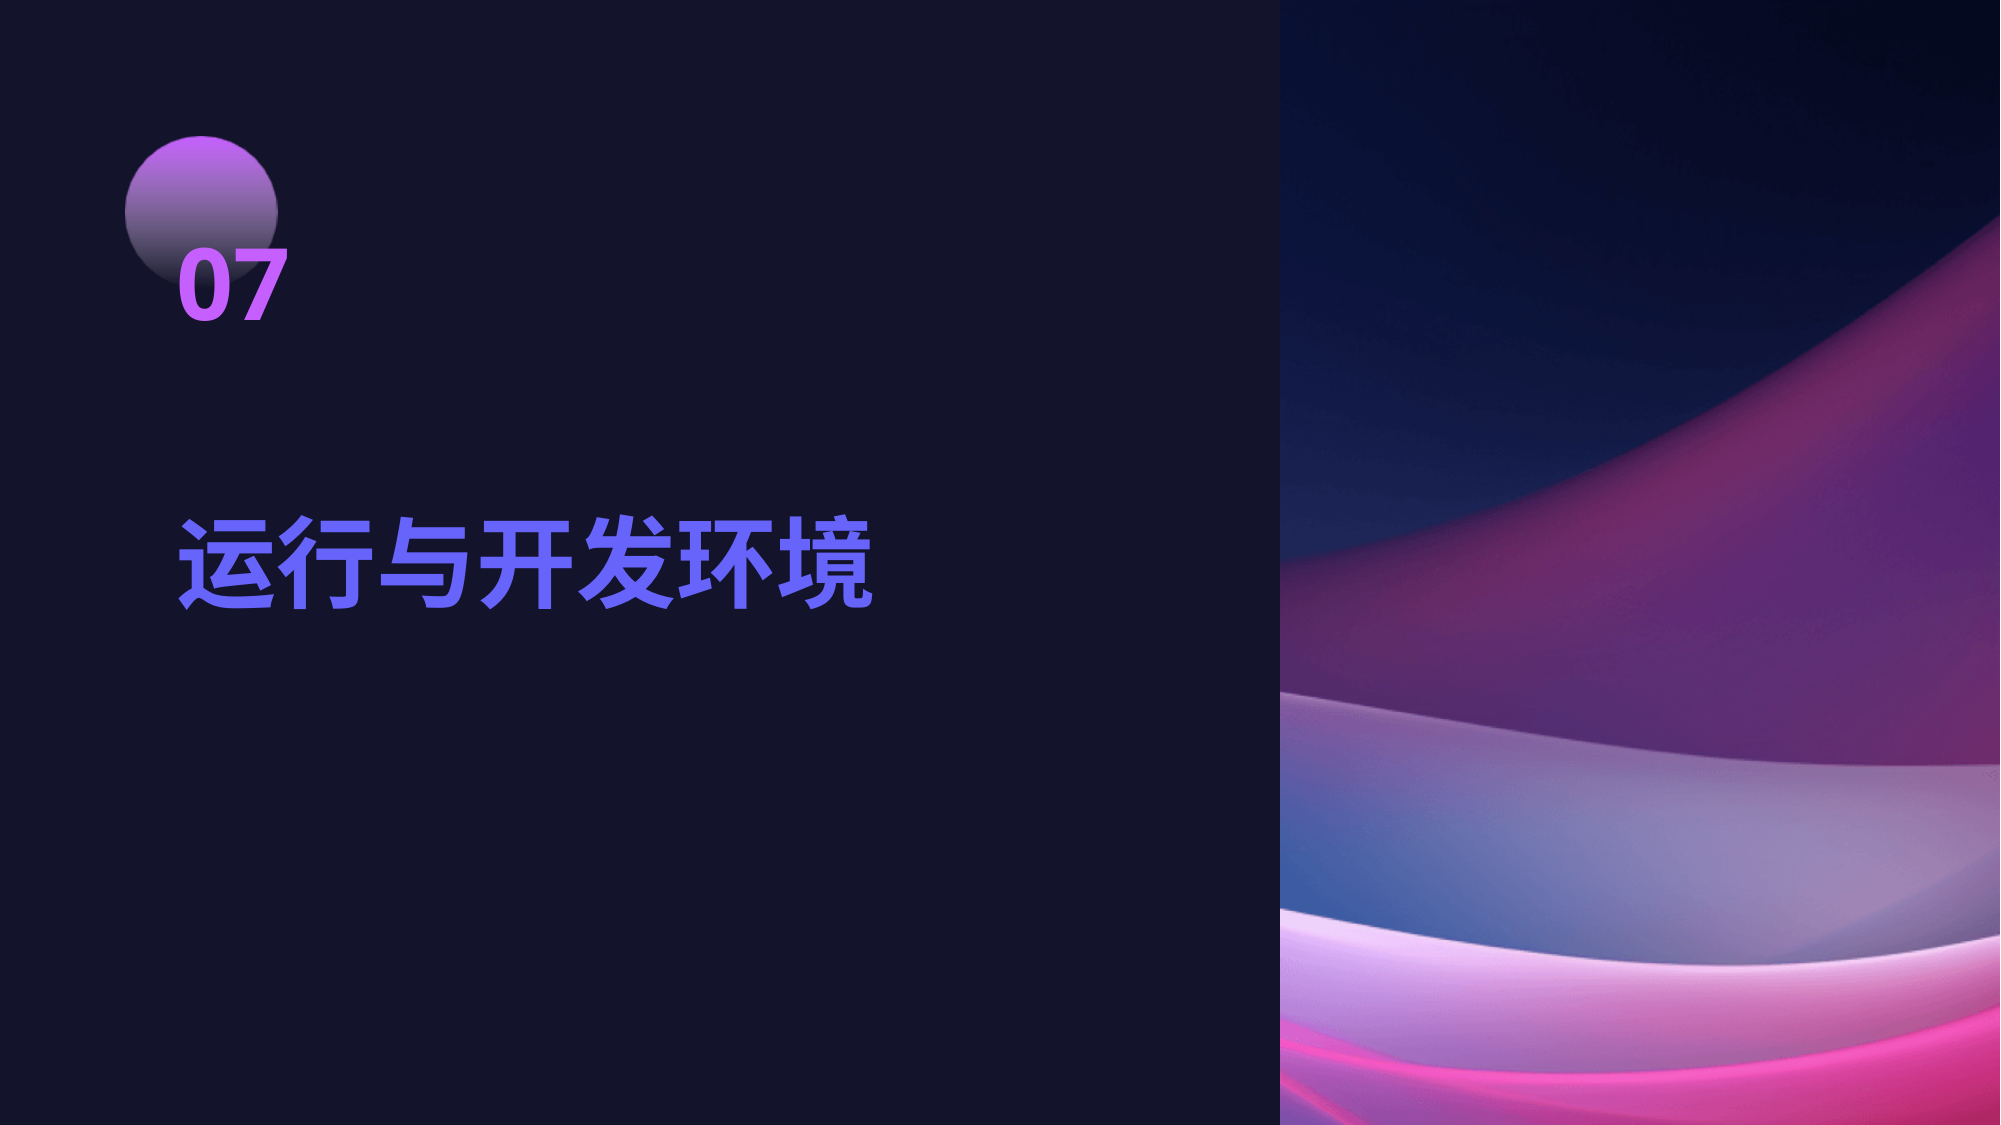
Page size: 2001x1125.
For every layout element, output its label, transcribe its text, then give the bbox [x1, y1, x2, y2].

text_box 07 [160, 151, 1111, 350]
text_box 运行与开发环境 [160, 431, 1111, 629]
picture [125, 136, 278, 289]
picture [1279, 0, 2000, 1125]
